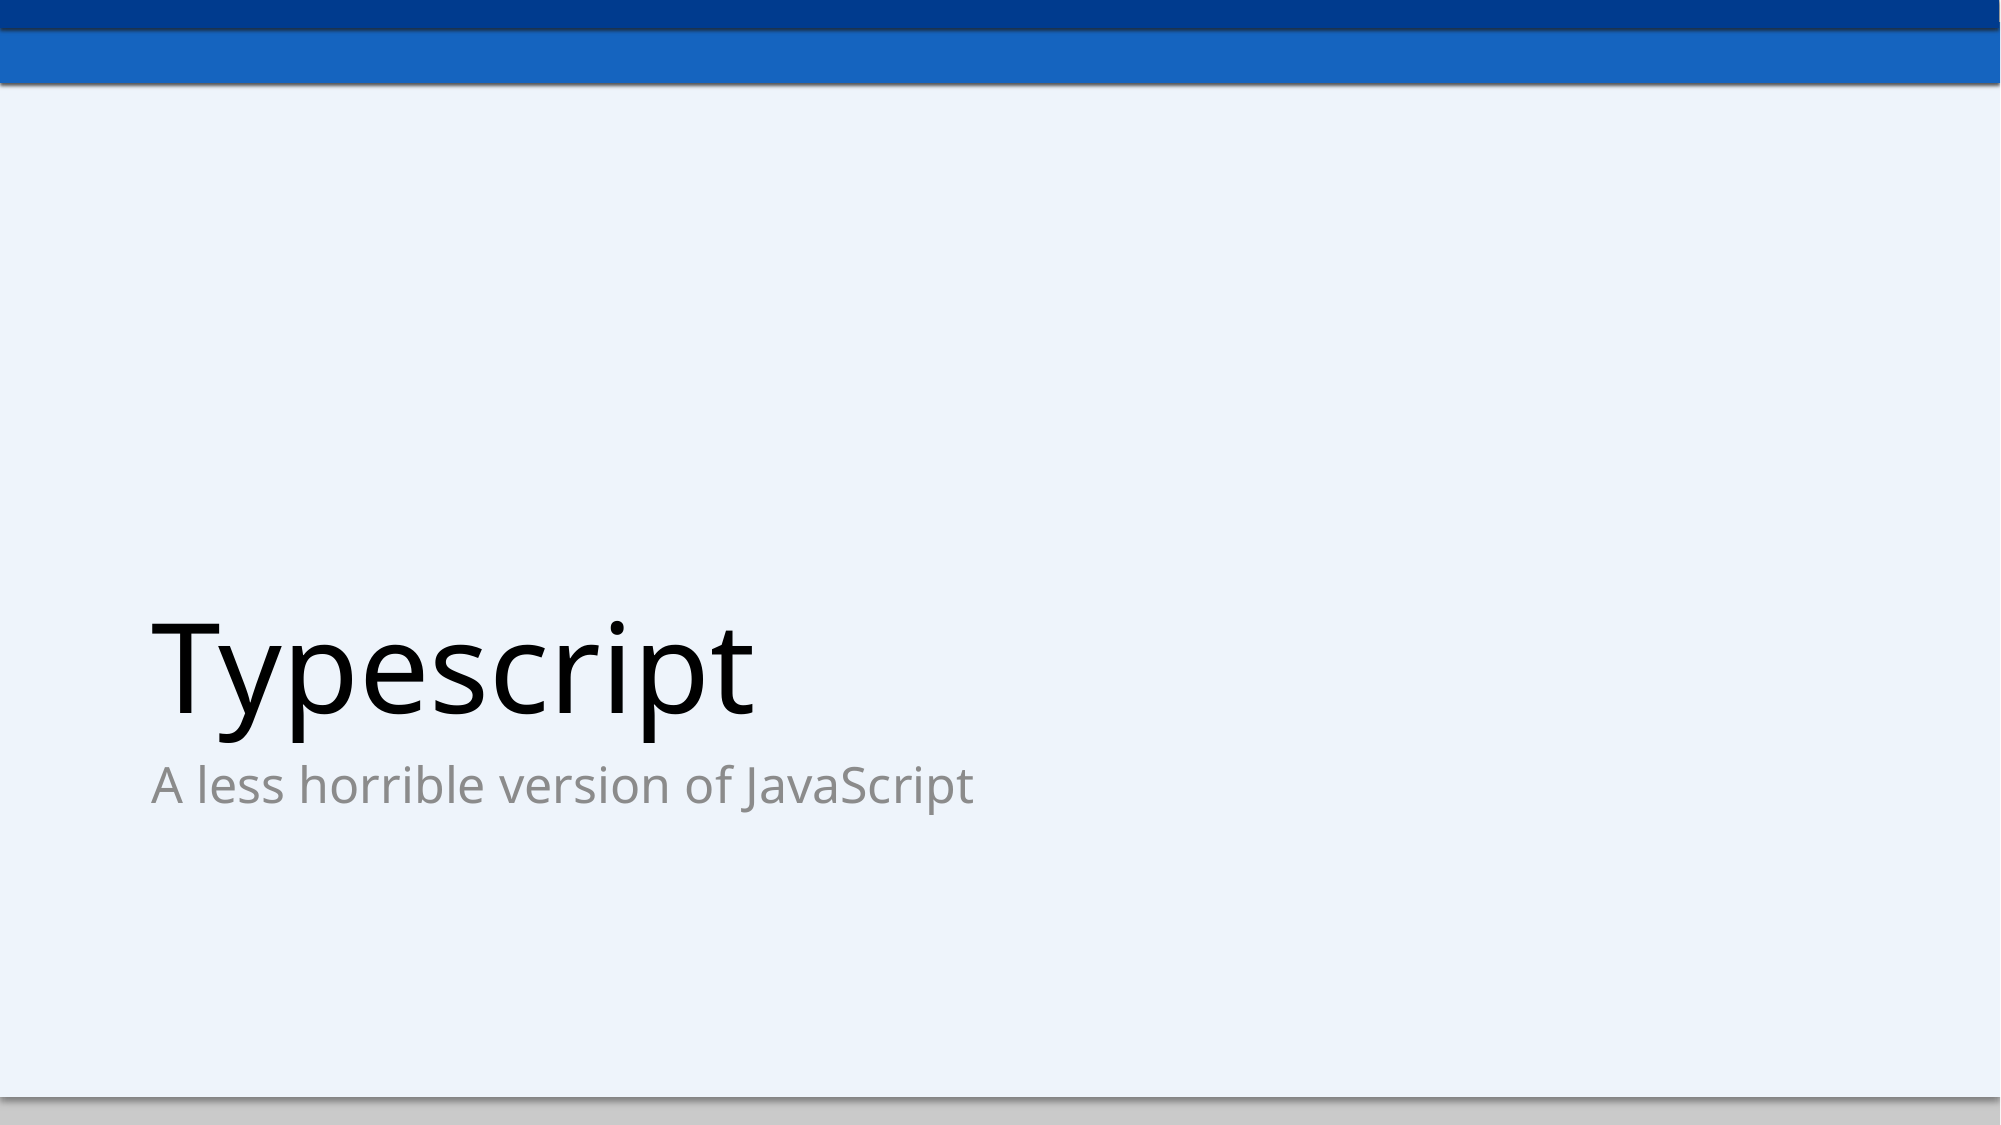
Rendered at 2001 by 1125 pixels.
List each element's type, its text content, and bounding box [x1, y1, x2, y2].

picture [0, 0, 2001, 1125]
list A less horrible version of JavaScript [136, 752, 1862, 999]
title Typescript [136, 280, 1862, 749]
